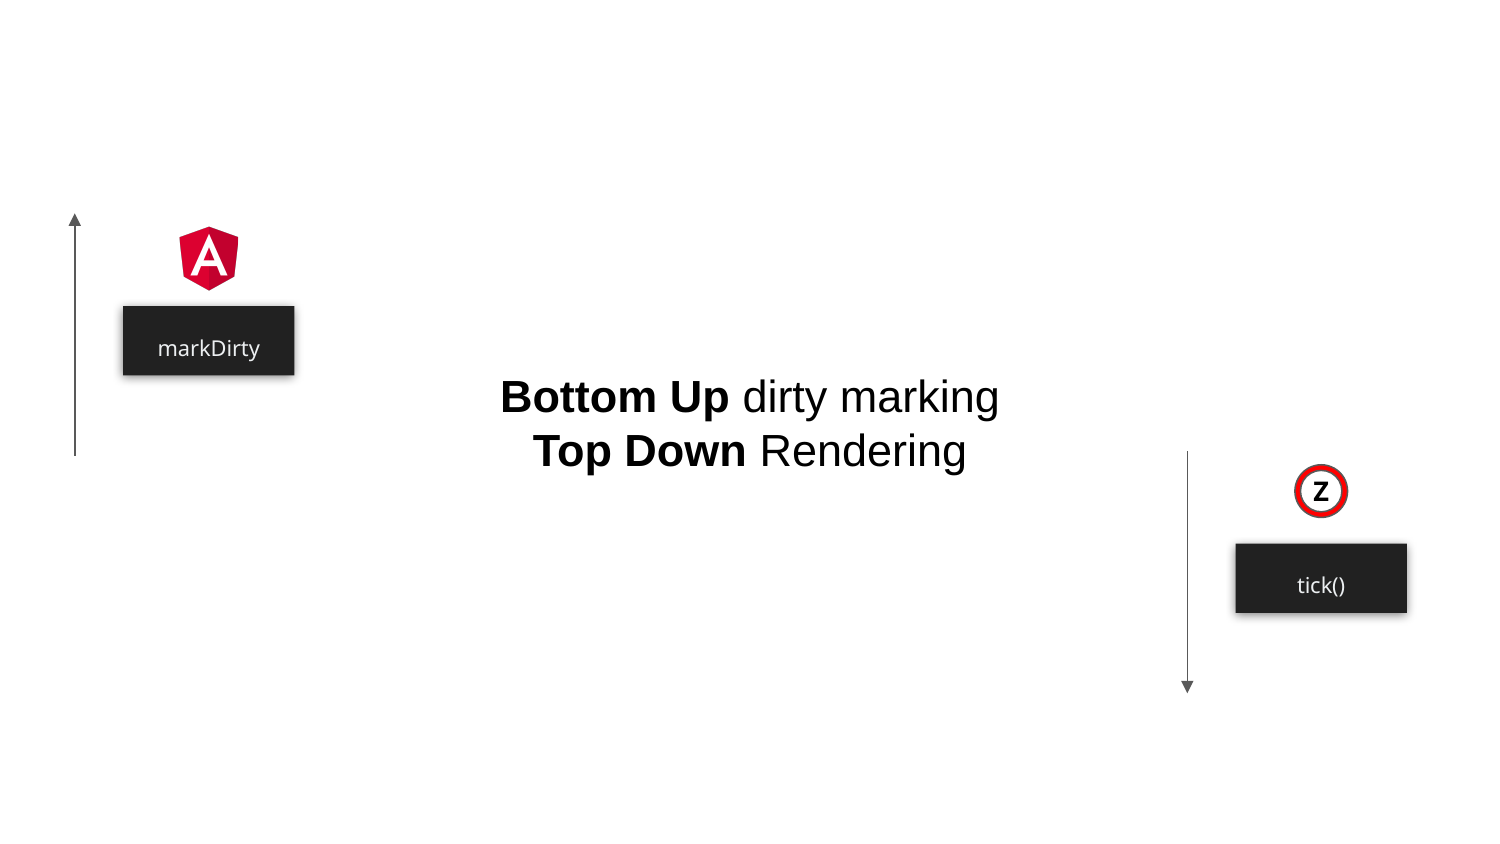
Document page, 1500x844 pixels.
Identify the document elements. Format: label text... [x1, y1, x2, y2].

text_box markDirty [123, 306, 295, 376]
title Bottom Up dirty marking Top Down Rendering [51, 352, 1449, 491]
text_box Z [1294, 464, 1348, 518]
text_box tick() [1235, 543, 1407, 613]
picture [179, 226, 239, 291]
